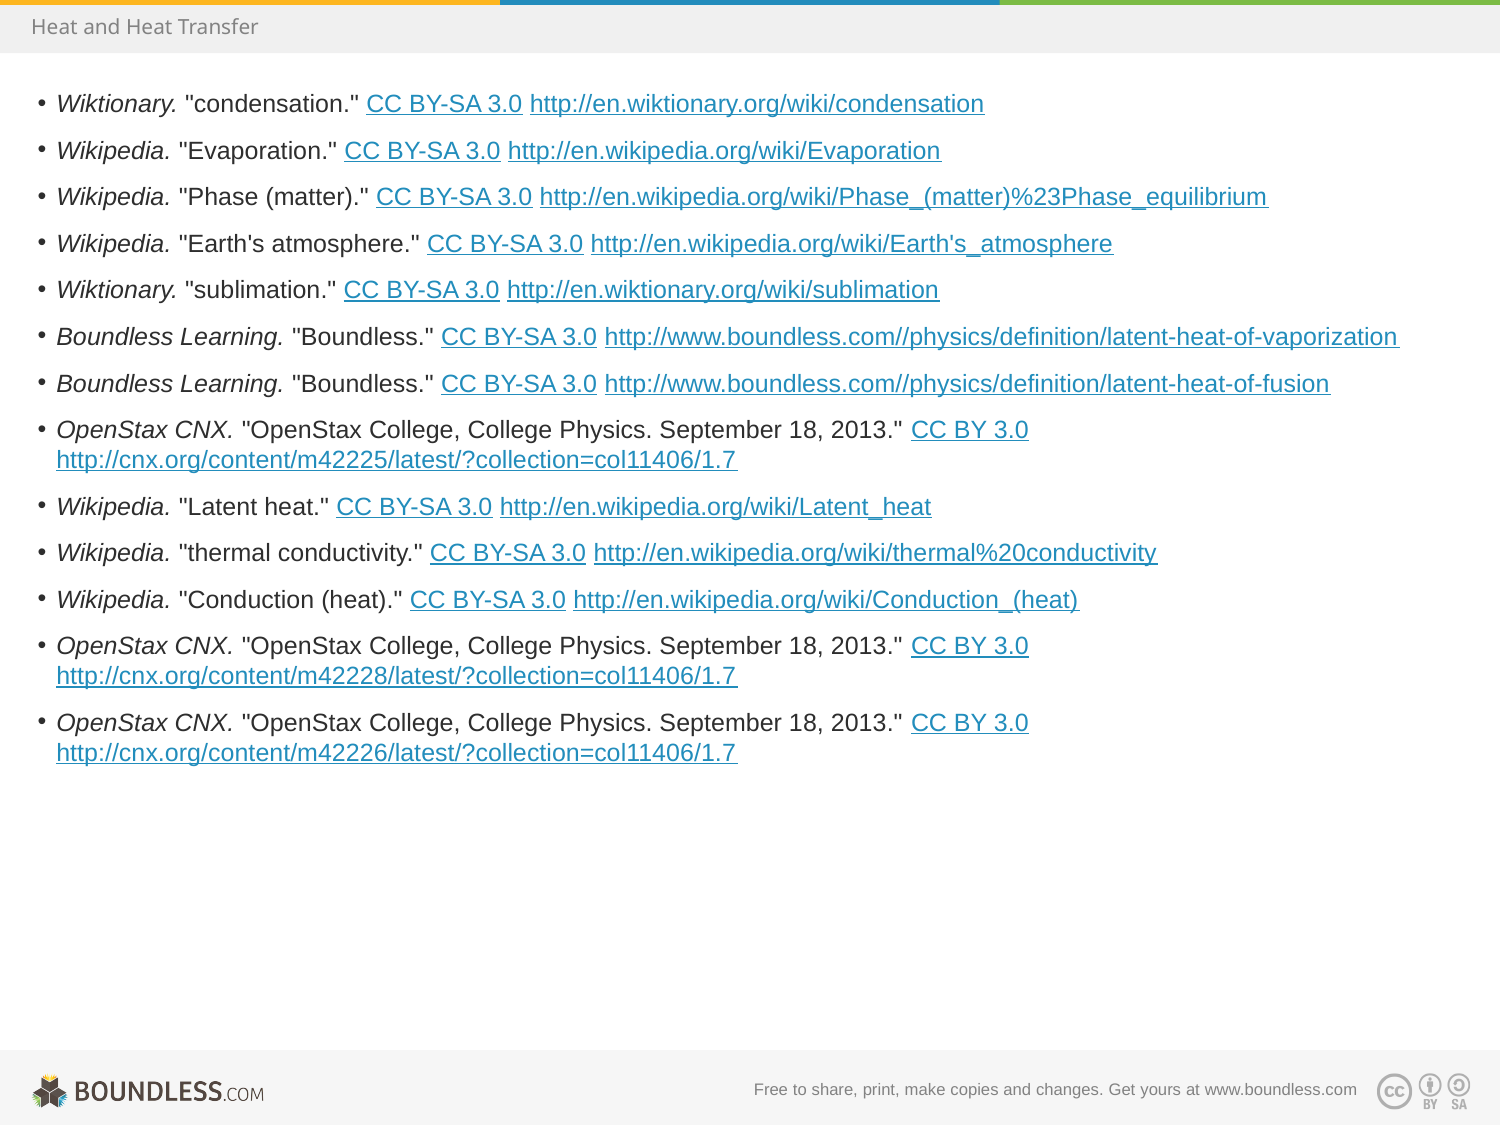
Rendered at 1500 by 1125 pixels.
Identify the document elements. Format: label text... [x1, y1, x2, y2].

text_box Free to share, print, make copies and changes. Get yours at www.boundless.com [649, 1079, 1359, 1113]
picture [1372, 1070, 1476, 1113]
text_box [0, 1050, 1500, 1125]
text_box [0, 2, 1500, 54]
text_box Heat and Heat Transfer [31, 13, 1475, 38]
list Wiktionary. "condensation." CC BY-SA 3.0 http://en.wiktionary.org/wiki/condensation Wikipedia. "Evaporation." CC BY-SA 3.0 http://en.wikipedia.org/wiki/Evaporation Wikipedia. "Phase (matter)." CC BY-SA 3.0 http://en.wikipedia.org/wiki/Phase_(matter)%23Phase_equilibrium Wikipedia. "Earth's atmosphere." CC BY-SA 3.0 http://en.wikipedia.org/wiki/Earth's_atmosphere Wiktionary. "sublimation." CC BY-SA 3.0 http://en.wiktionary.org/wiki/sublimation Boundless Learning. "Boundless." CC BY-SA 3.0 http://www.boundless.com//physics/definition/latent-heat-of-vaporization Boundless Learning. "Boundless." CC BY-SA 3.0 http://www.boundless.com//physics/definition/latent-heat-of-fusion OpenStax CNX. "OpenStax College, College Physics. September 18, 2013." CC BY 3.0 http://cnx.org/content/m42225/latest/?collection=col11406/1.7 Wikipedia. "Latent heat." CC BY-SA 3.0 http://en.wikipedia.org/wiki/Latent_heat Wikipedia. "thermal conductivity." CC BY-SA 3.0 http://en.wikipedia.org/wiki/thermal%20conductivity Wikipedia. "Conduction (heat)." CC BY-SA 3.0 http://en.wikipedia.org/wiki/Conduction_(heat) OpenStax CNX. "OpenStax College, College Physics. September 18, 2013." CC BY 3.0 http://cnx.org/content/m42228/latest/?collection=col11406/1.7 OpenStax CNX. "OpenStax College, College Physics. September 18, 2013." CC BY 3.0 http://cnx.org/content/m42226/latest/?collection=col11406/1.7 [37, 87, 1463, 1025]
picture [30, 1072, 265, 1109]
